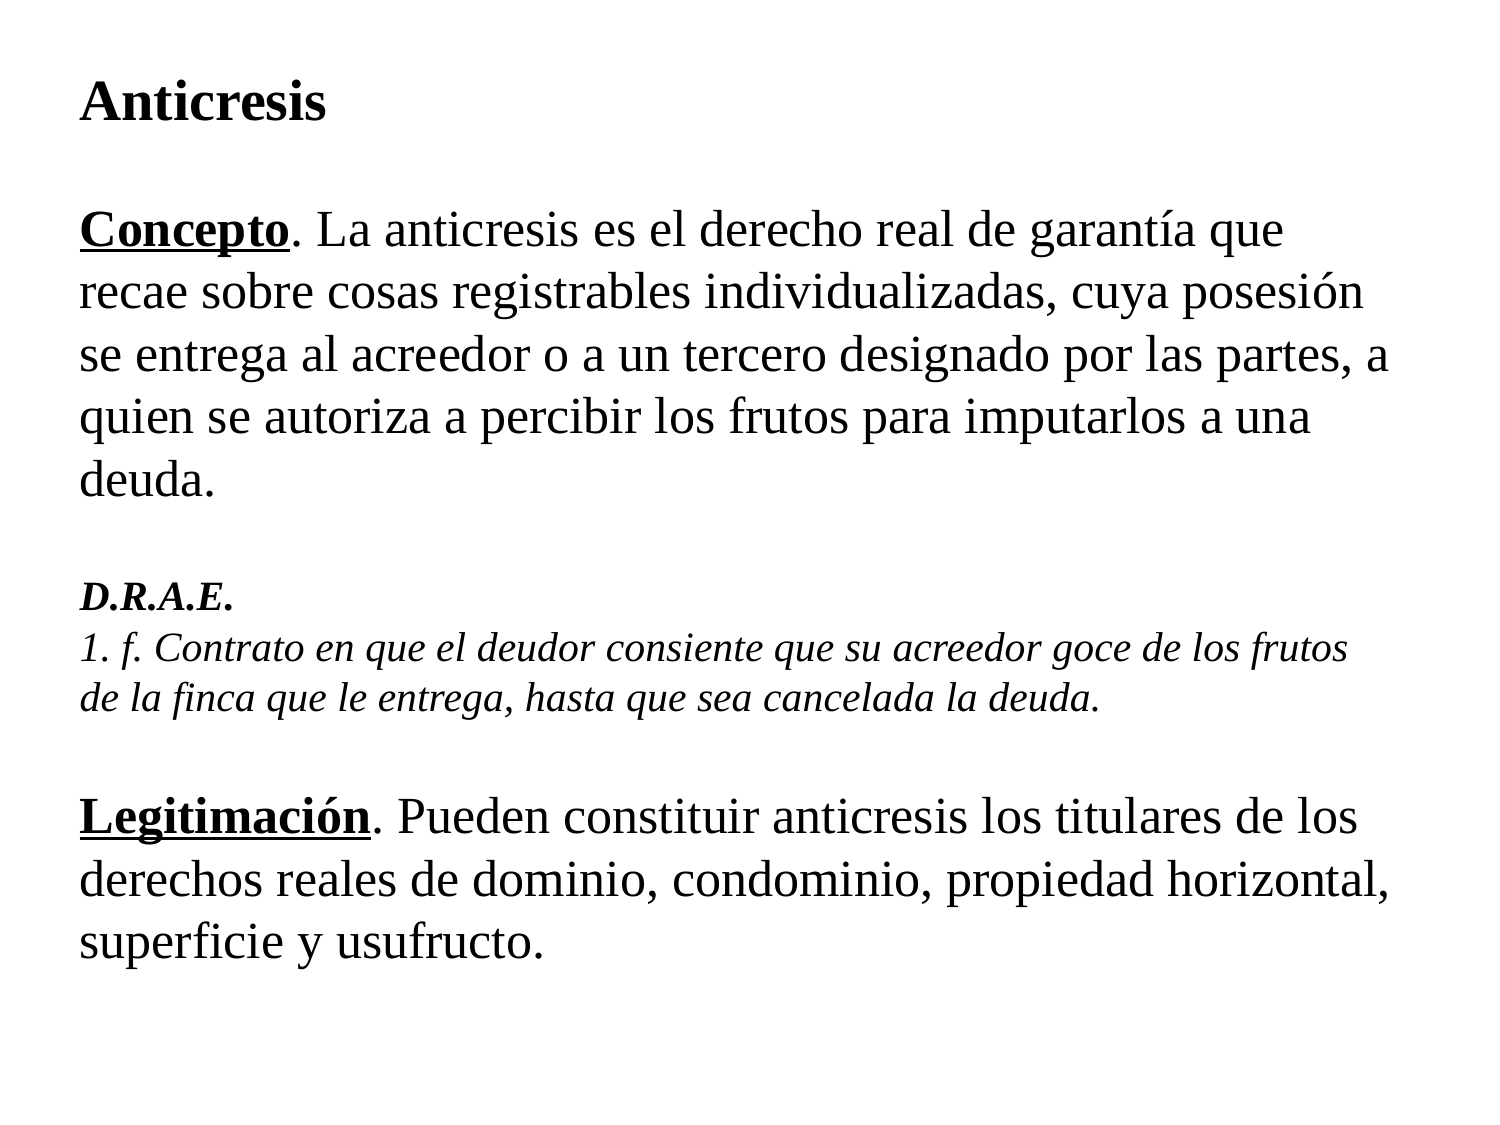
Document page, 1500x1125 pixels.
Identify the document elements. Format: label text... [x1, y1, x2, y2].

text_box Anticresis Concepto. La anticresis es el derecho real de garantía que recae sobre cosas registrables individualizadas, cuya posesión se entrega al acreedor o a un tercero designado por las partes, a quien se autoriza a percibir los frutos para imputarlos a una deuda. D.R.A.E. 1. f. Contrato en que el deudor consiente que su acreedor goce de los frutos de la finca que le entrega, hasta que sea cancelada la deuda. Legitimación. Pueden constituir anticresis los titulares de los derechos reales de dominio, condominio, propiedad horizontal, superficie y usufructo. [64, 54, 1412, 977]
